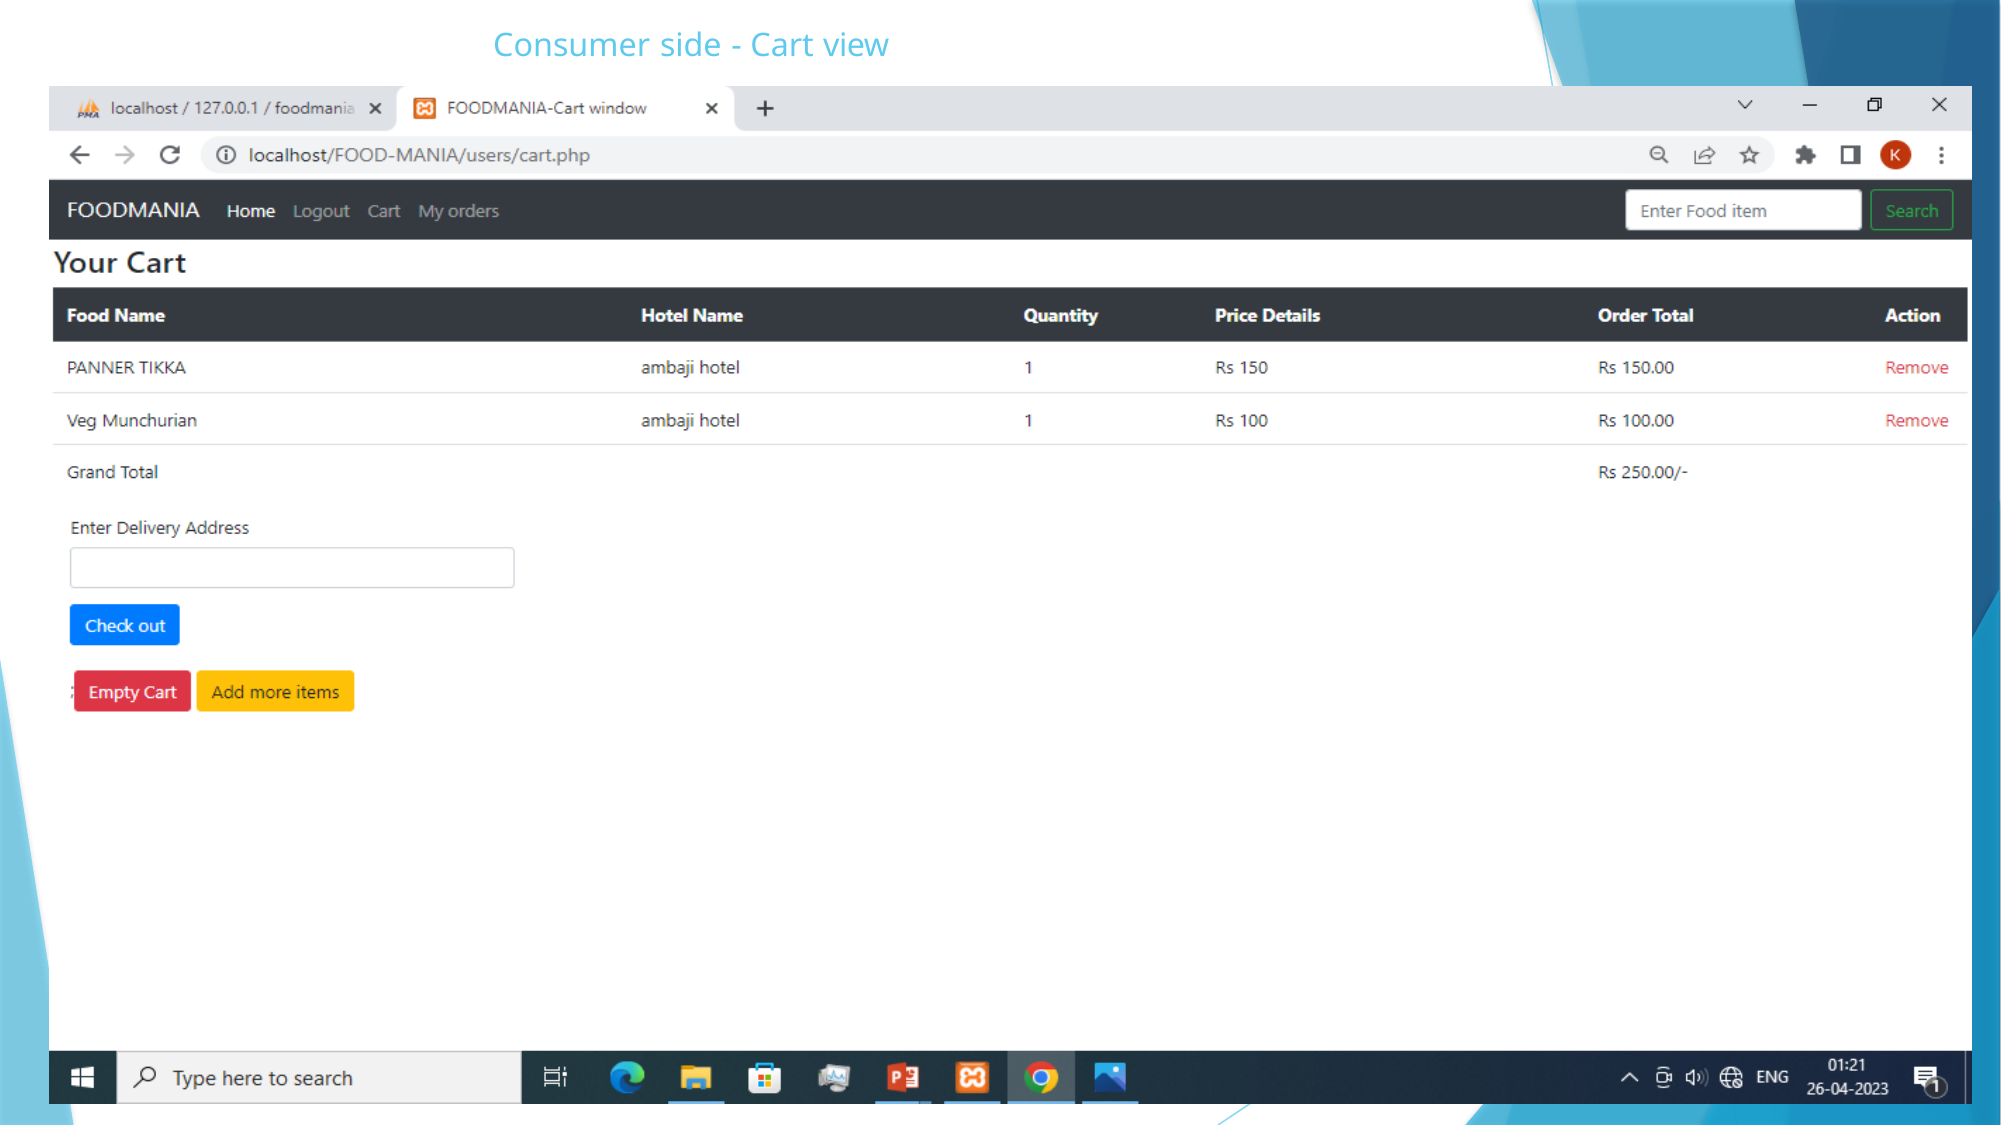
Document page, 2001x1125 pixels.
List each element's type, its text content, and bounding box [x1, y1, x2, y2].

text_box Consumer side - Cart view [491, 21, 1183, 64]
picture [48, 85, 1972, 1104]
